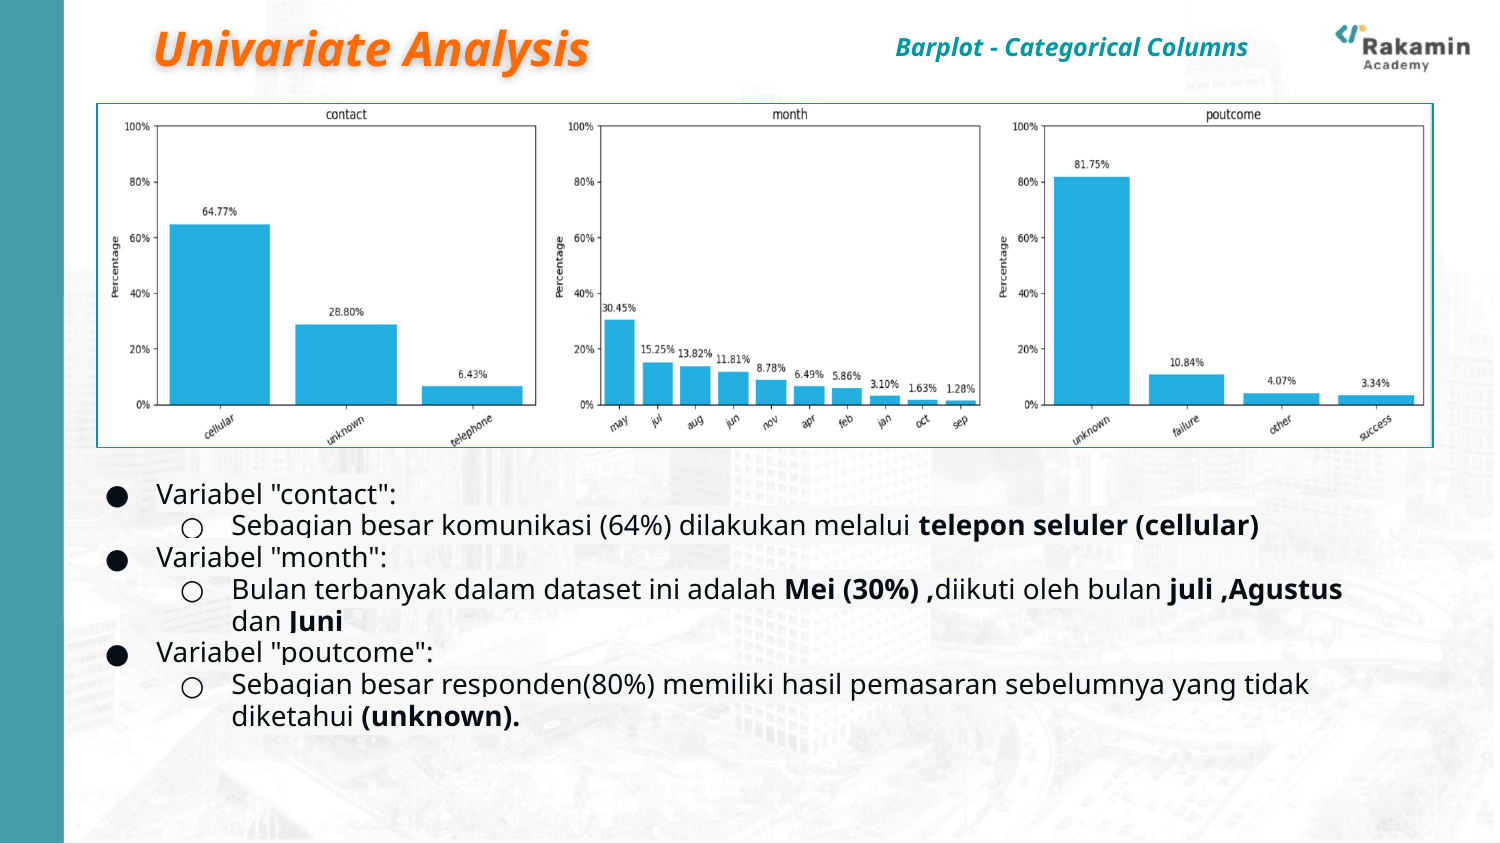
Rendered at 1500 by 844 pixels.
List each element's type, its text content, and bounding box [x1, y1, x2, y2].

text_box Barplot - Categorical Columns [805, 15, 1373, 77]
list Variabel "contact": Sebagian besar komunikasi (64%) dilakukan melalui telepon seluler (cellular) Variabel "month": Bulan terbanyak dalam dataset ini adalah Mei (30%) ,diikuti oleh bulan juli ,Agustus dan Juni Variabel "poutcome": Sebagian besar responden(80%) memiliki hasil pemasaran sebelumnya yang tidak diketahui (unknown). [66, 463, 1401, 844]
picture [0, 0, 1500, 844]
text_box Univariate Analysis [66, 11, 1434, 82]
